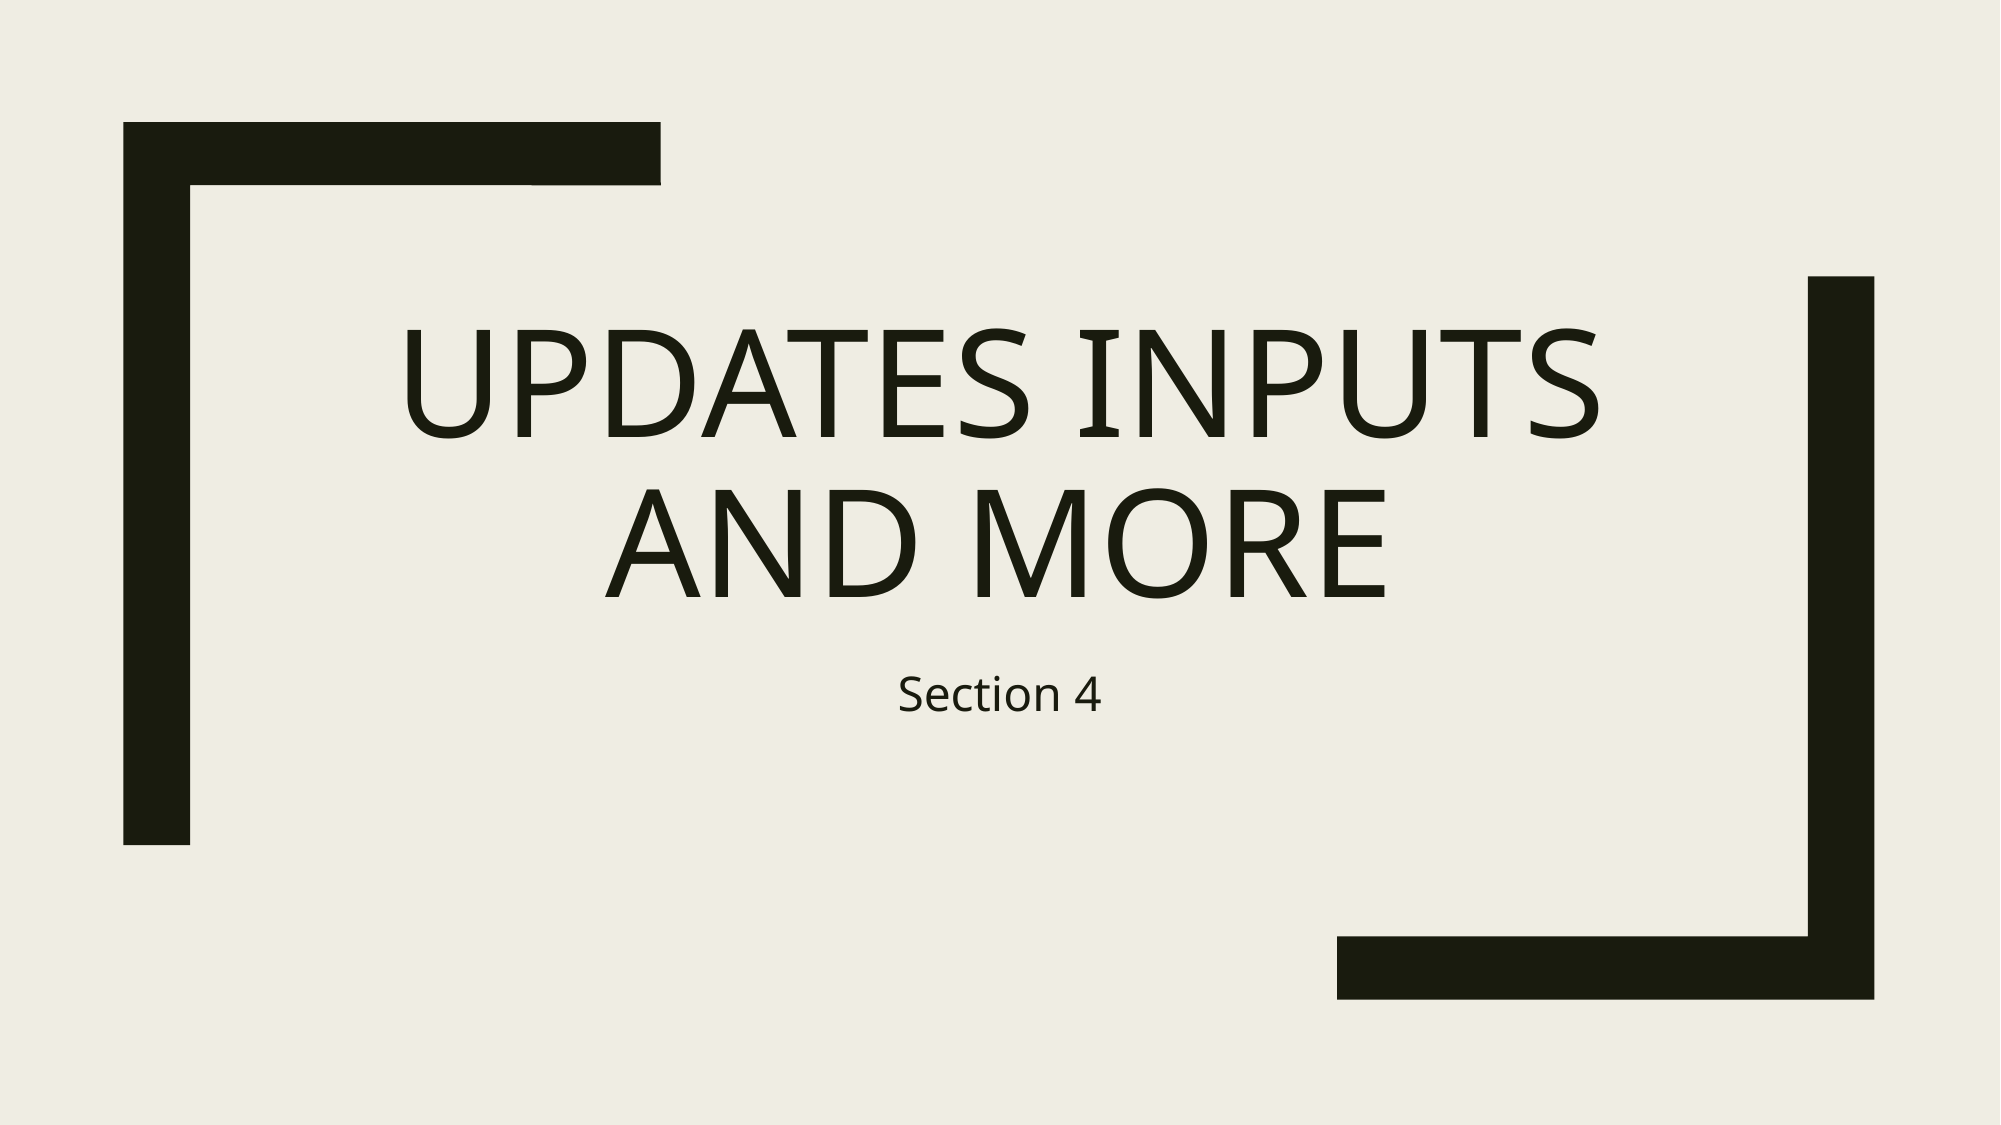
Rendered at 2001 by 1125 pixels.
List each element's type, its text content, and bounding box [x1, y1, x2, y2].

subtitle Section 4 [439, 649, 1561, 828]
title Updates inputs and more [314, 293, 1686, 638]
